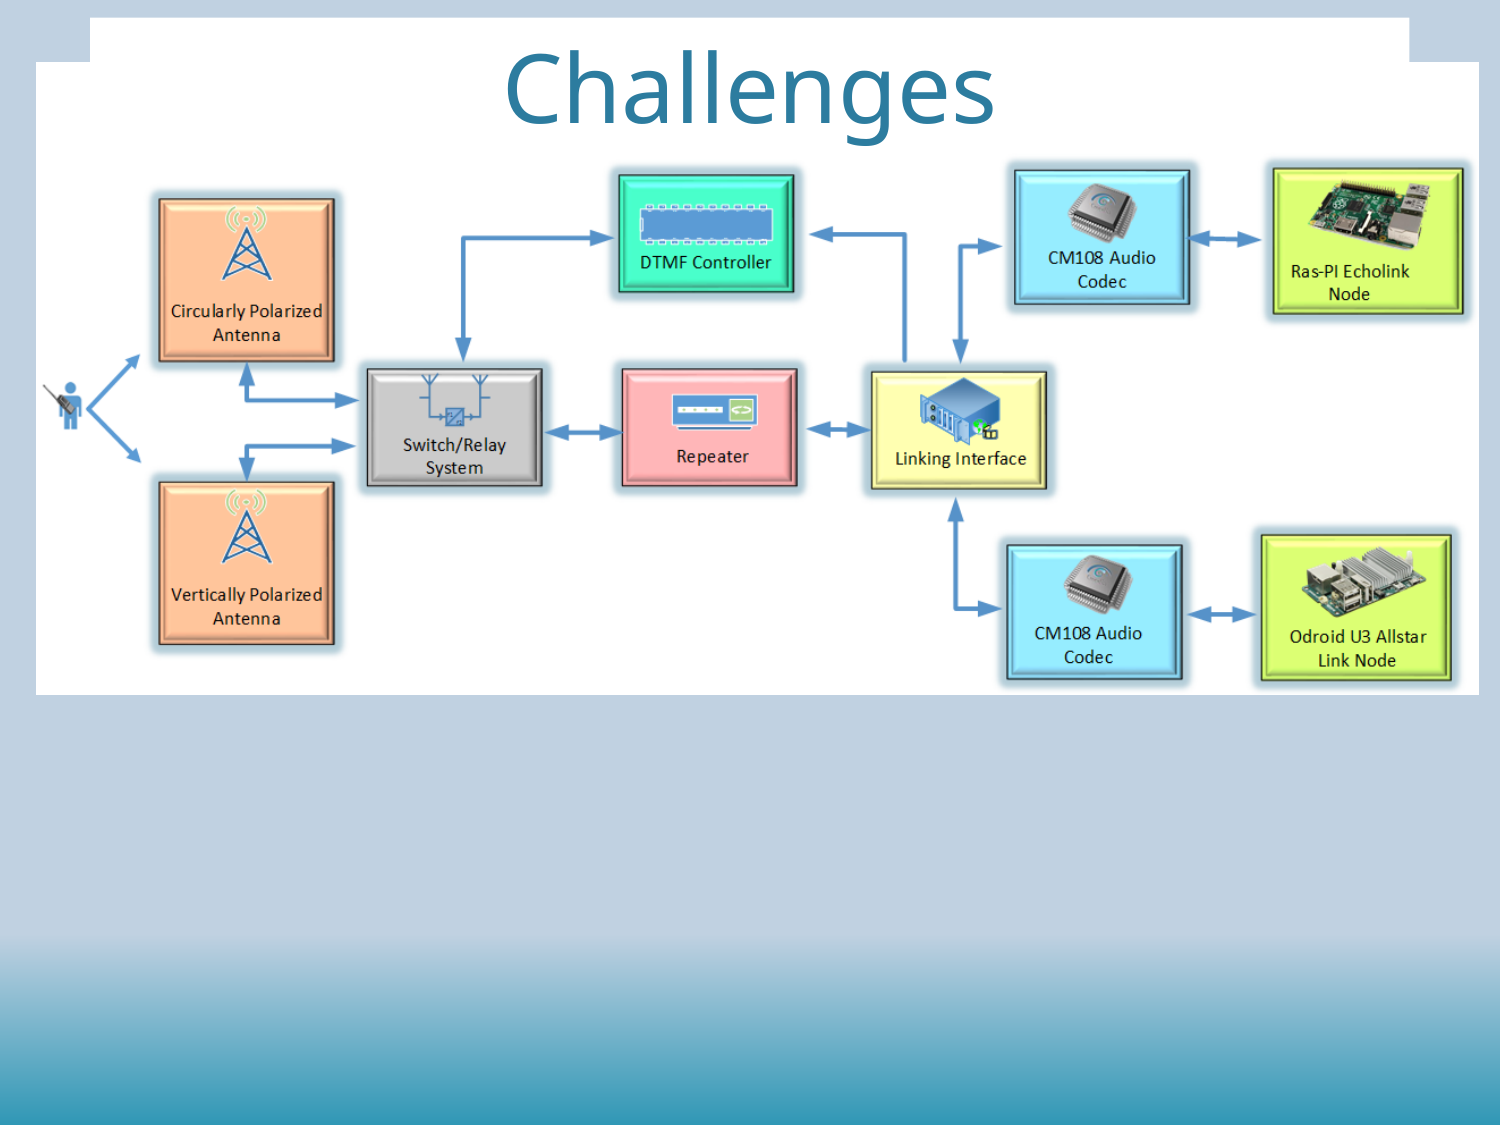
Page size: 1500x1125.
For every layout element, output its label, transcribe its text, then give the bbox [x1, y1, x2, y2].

picture [36, 61, 1480, 696]
title Challenges [90, 17, 1410, 59]
